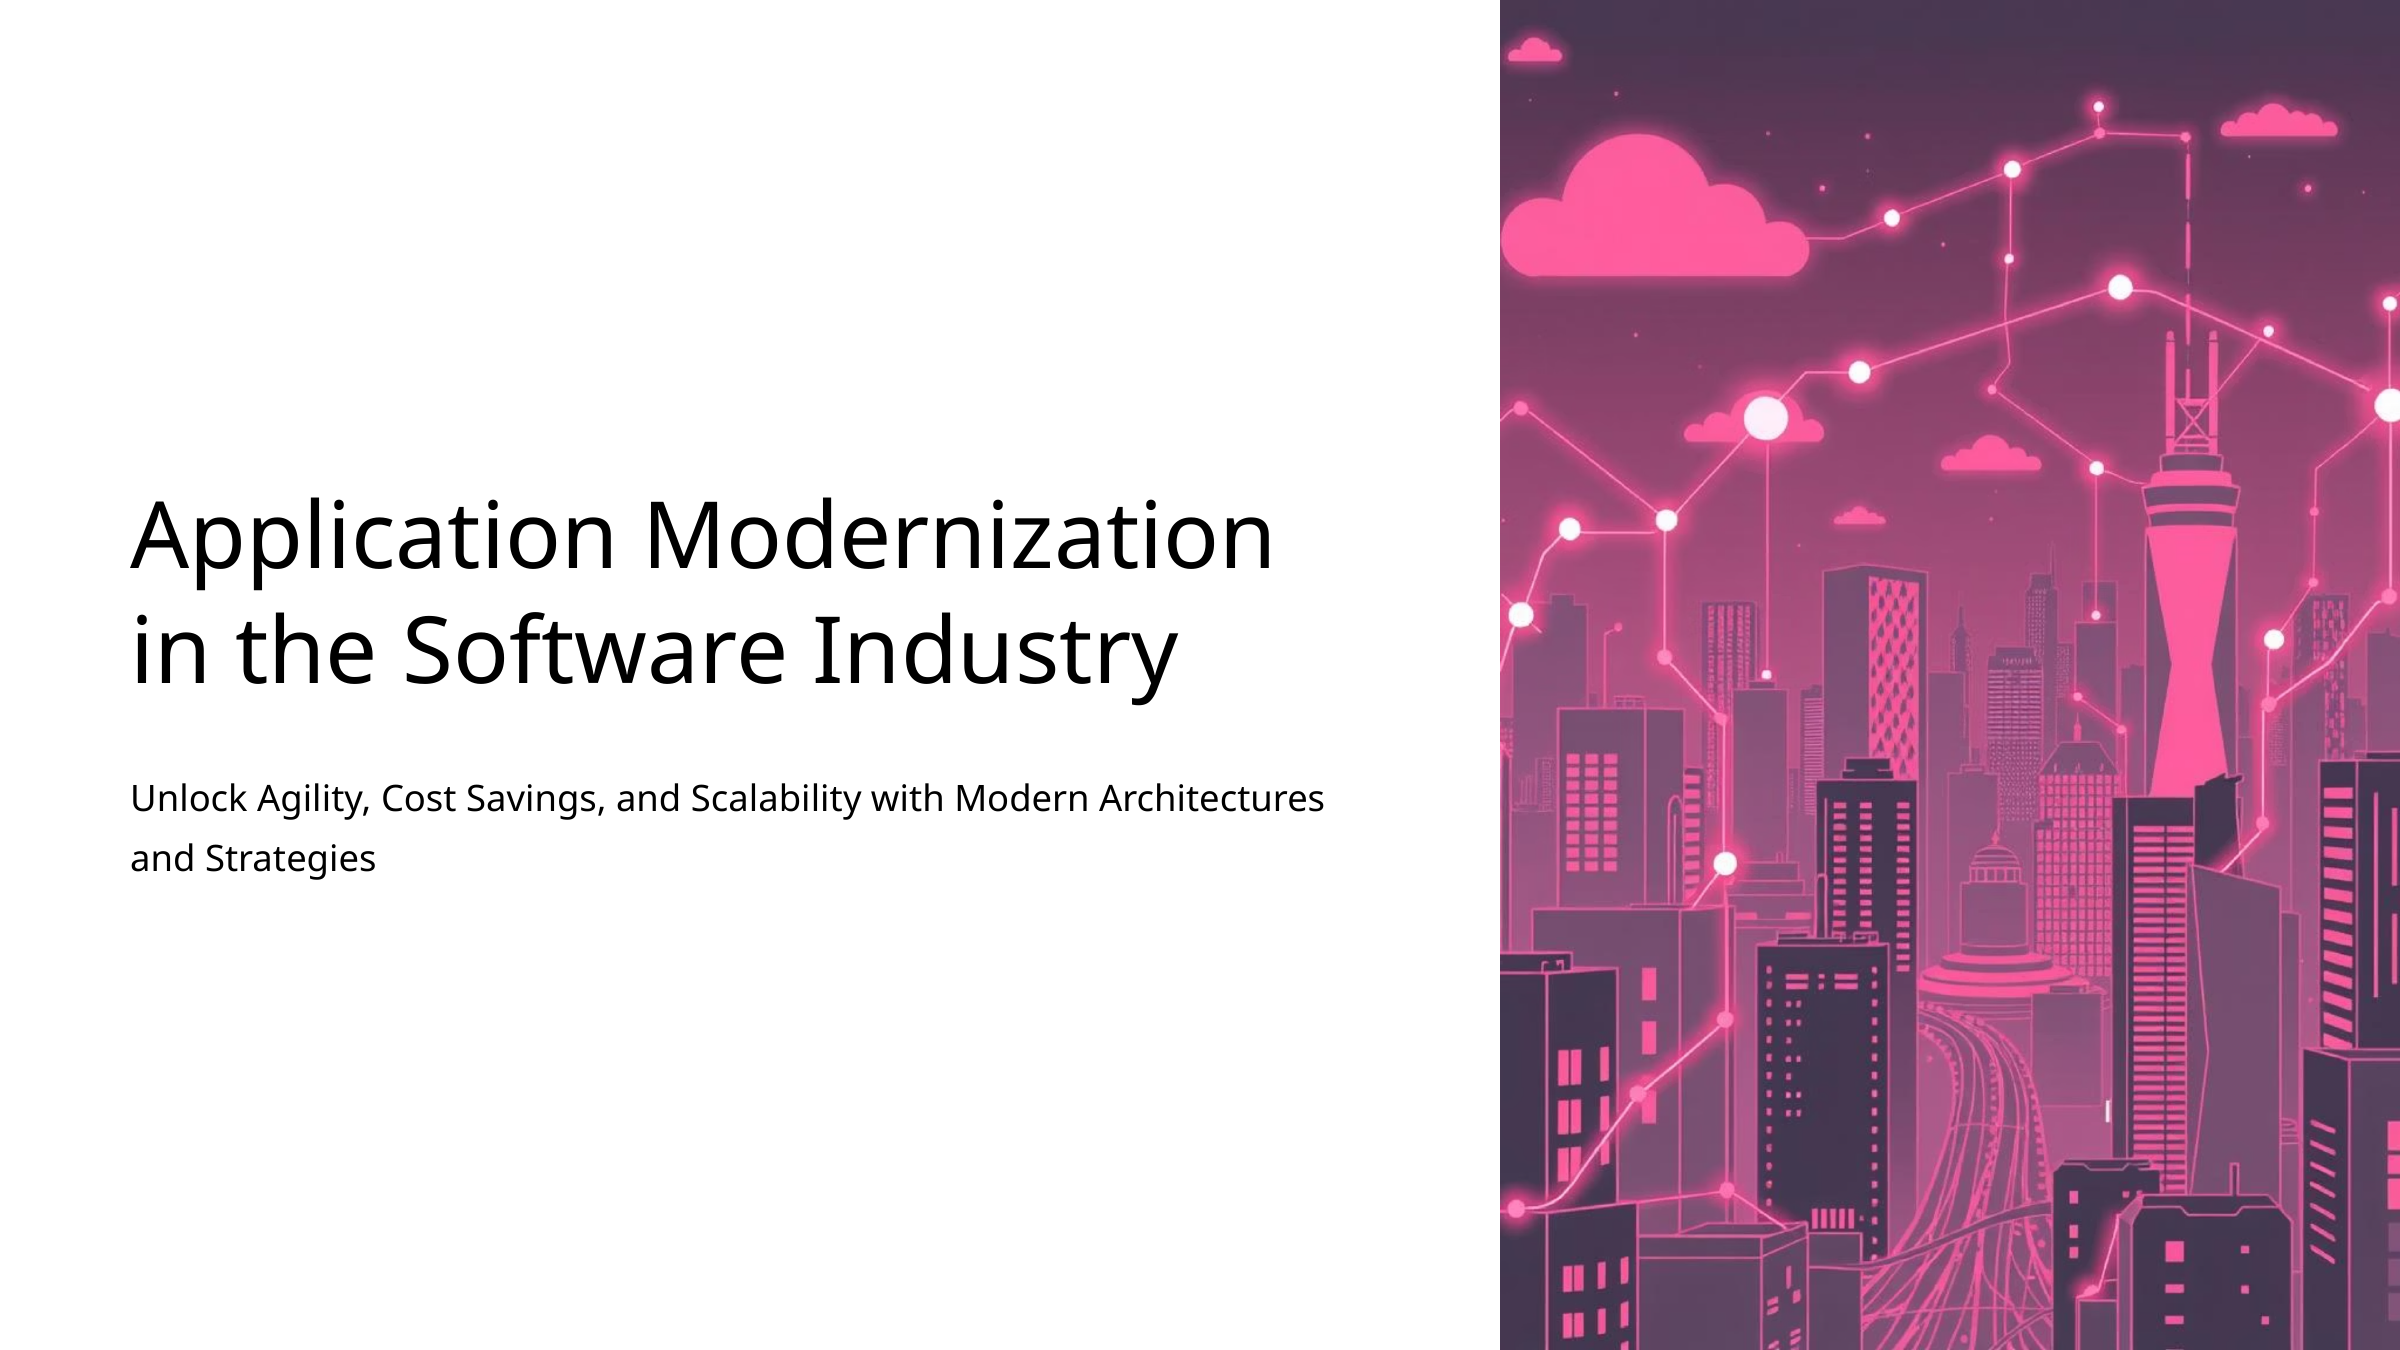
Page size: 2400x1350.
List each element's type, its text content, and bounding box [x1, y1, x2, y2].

text_box Application Modernization in the Software Industry [130, 471, 1370, 704]
picture [1499, 0, 2400, 1350]
text_box Unlock Agility, Cost Savings, and Scalability with Modern Architectures and Strategies [130, 759, 1370, 879]
